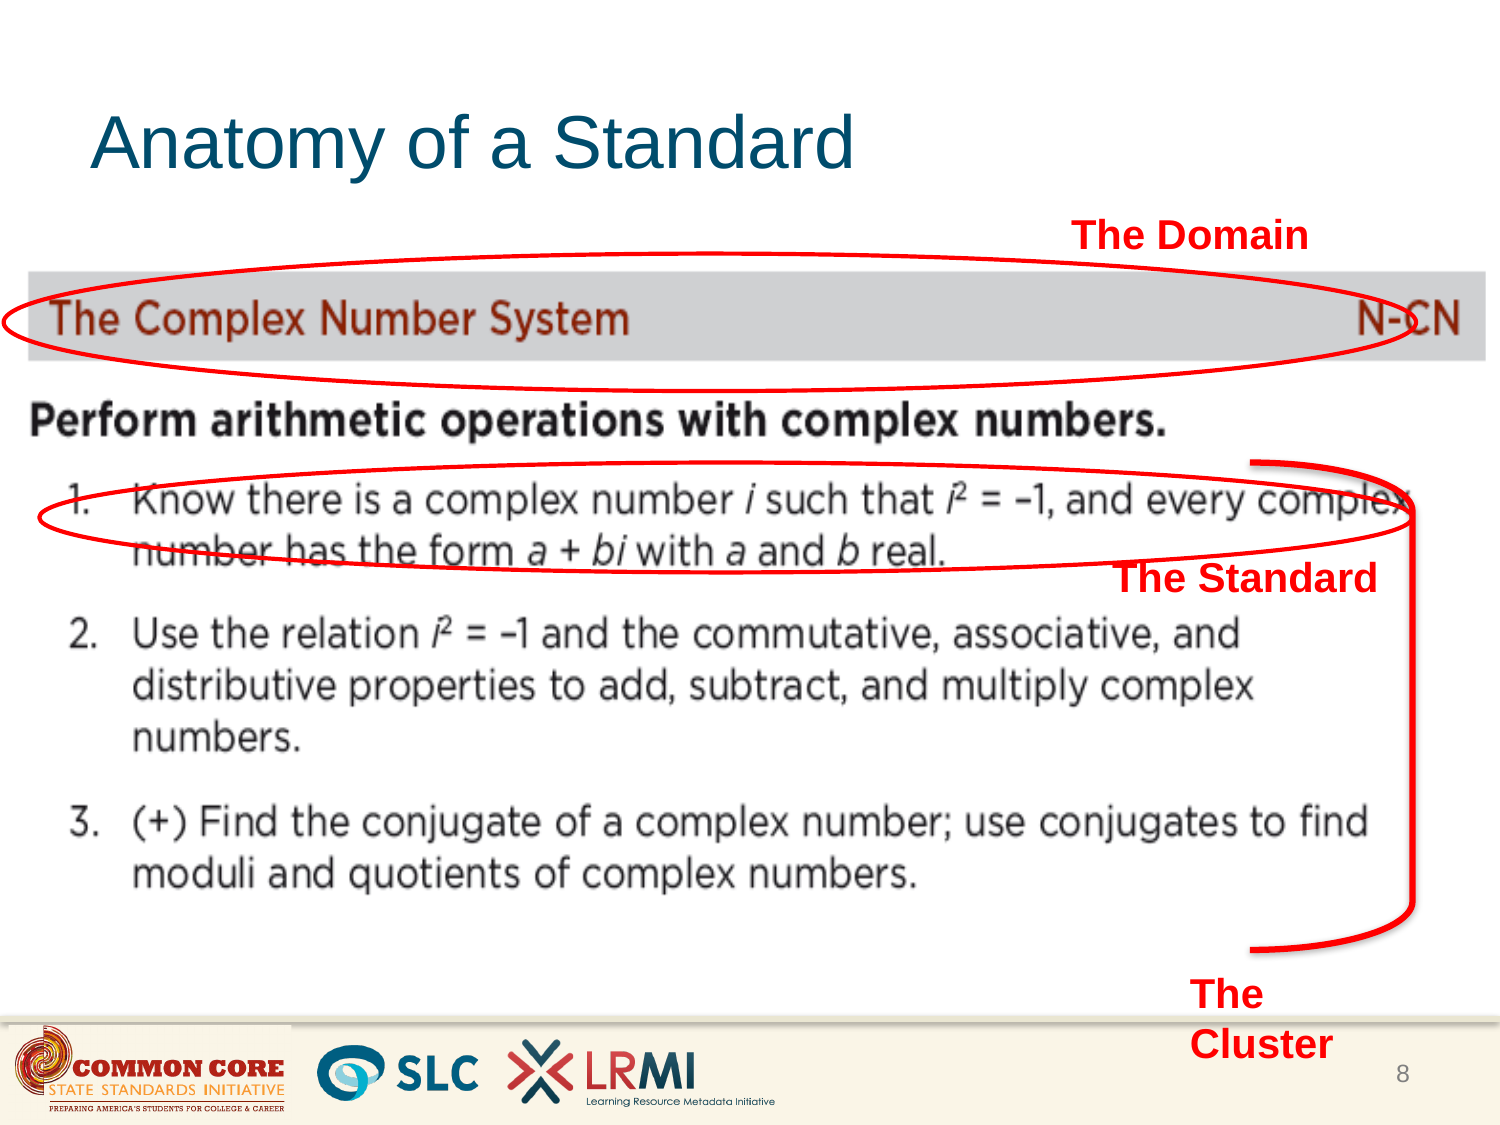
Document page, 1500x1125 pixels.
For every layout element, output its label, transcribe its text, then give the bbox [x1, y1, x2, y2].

title Anatomy of a Standard [75, 45, 1425, 233]
picture [3, 266, 1486, 951]
picture [8, 1025, 292, 1120]
text_box [289, 251, 1056, 265]
text_box The Domain [1056, 200, 1444, 265]
slide_number 8 [1250, 1042, 1425, 1103]
picture [313, 1039, 482, 1107]
picture [507, 1039, 775, 1107]
text_box The Cluster [1175, 959, 1417, 1074]
